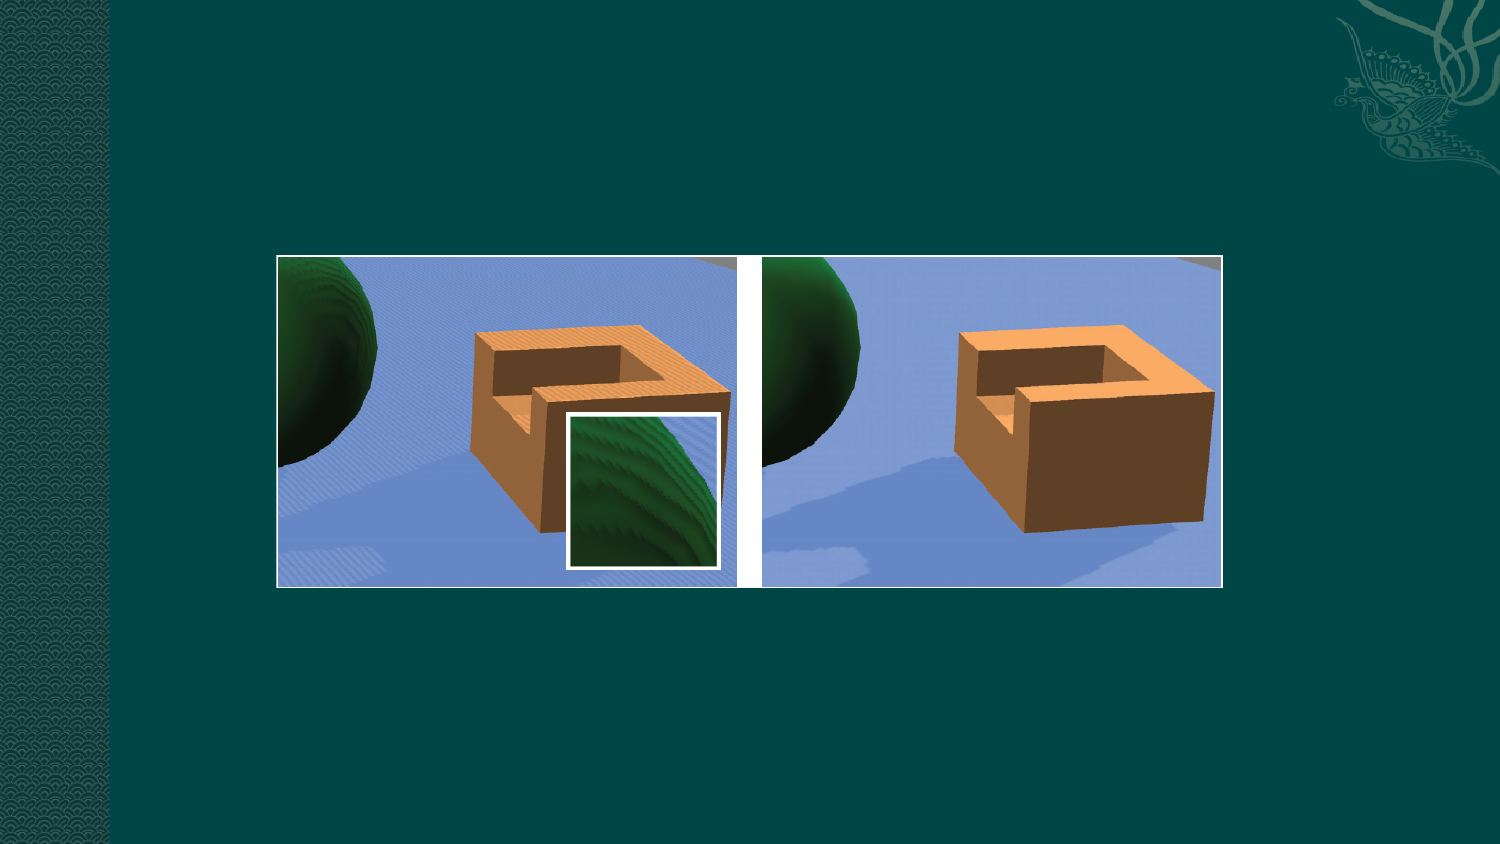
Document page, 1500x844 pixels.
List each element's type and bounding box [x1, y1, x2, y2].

picture [275, 254, 1224, 589]
picture [0, 0, 110, 844]
